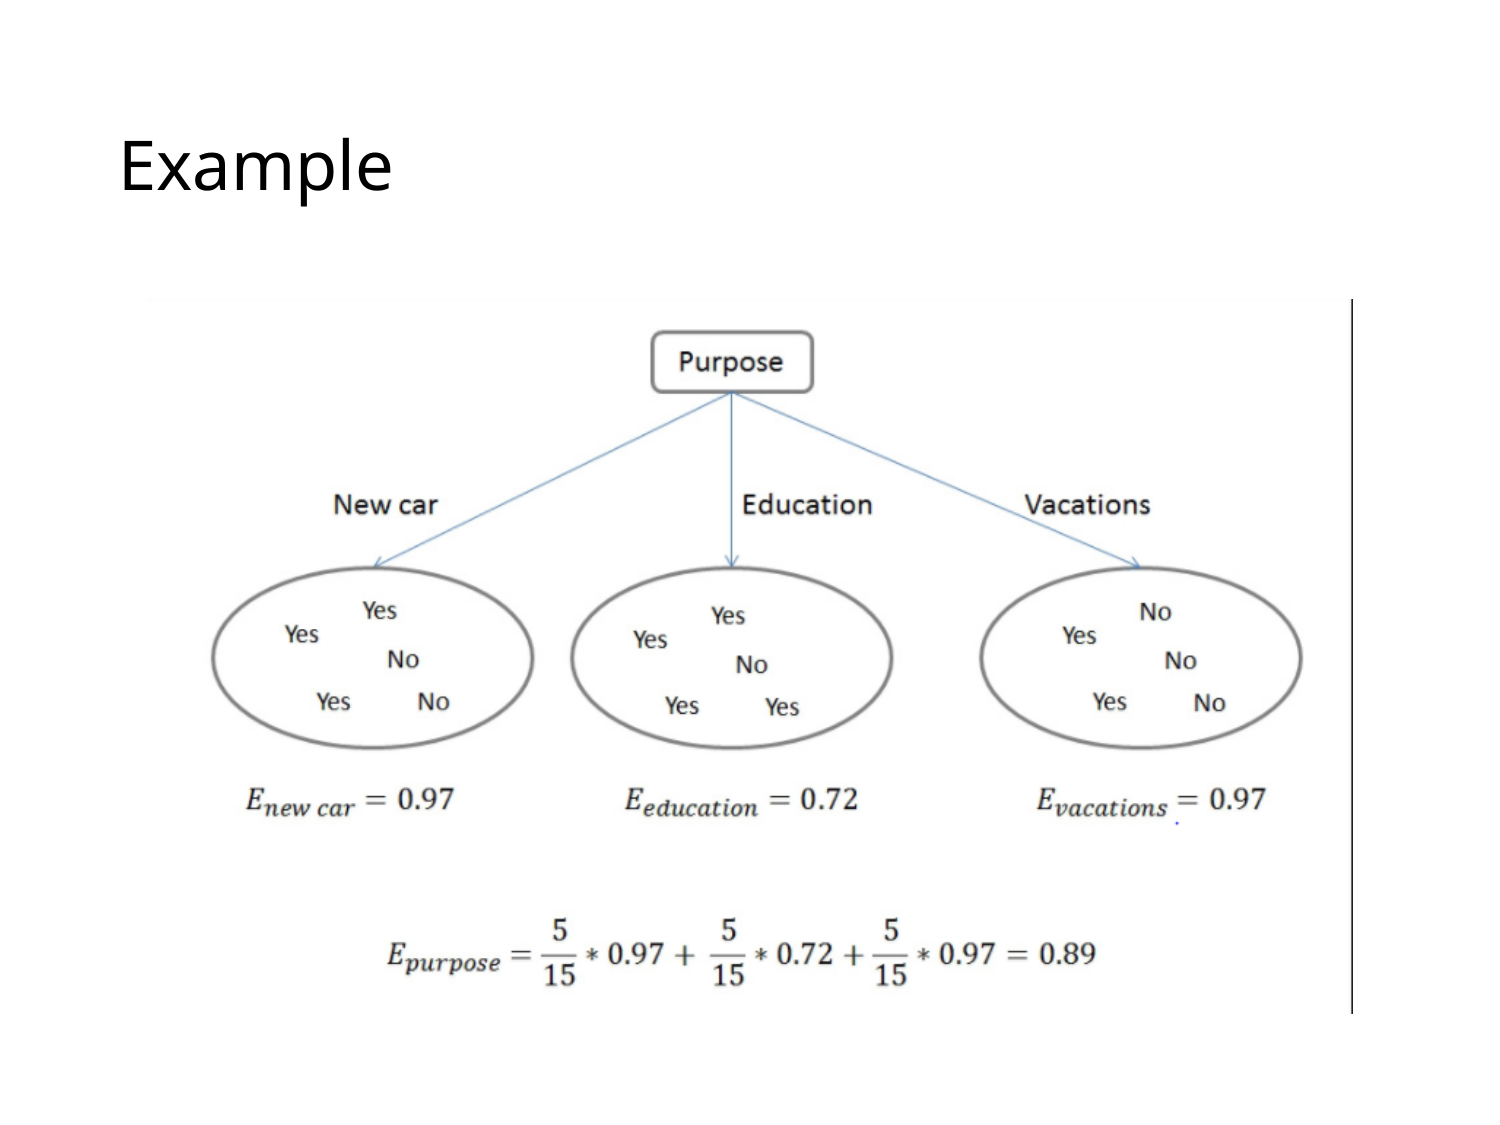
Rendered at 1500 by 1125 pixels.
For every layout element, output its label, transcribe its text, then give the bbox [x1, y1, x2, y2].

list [147, 299, 1353, 1014]
title Example [103, 59, 1397, 278]
